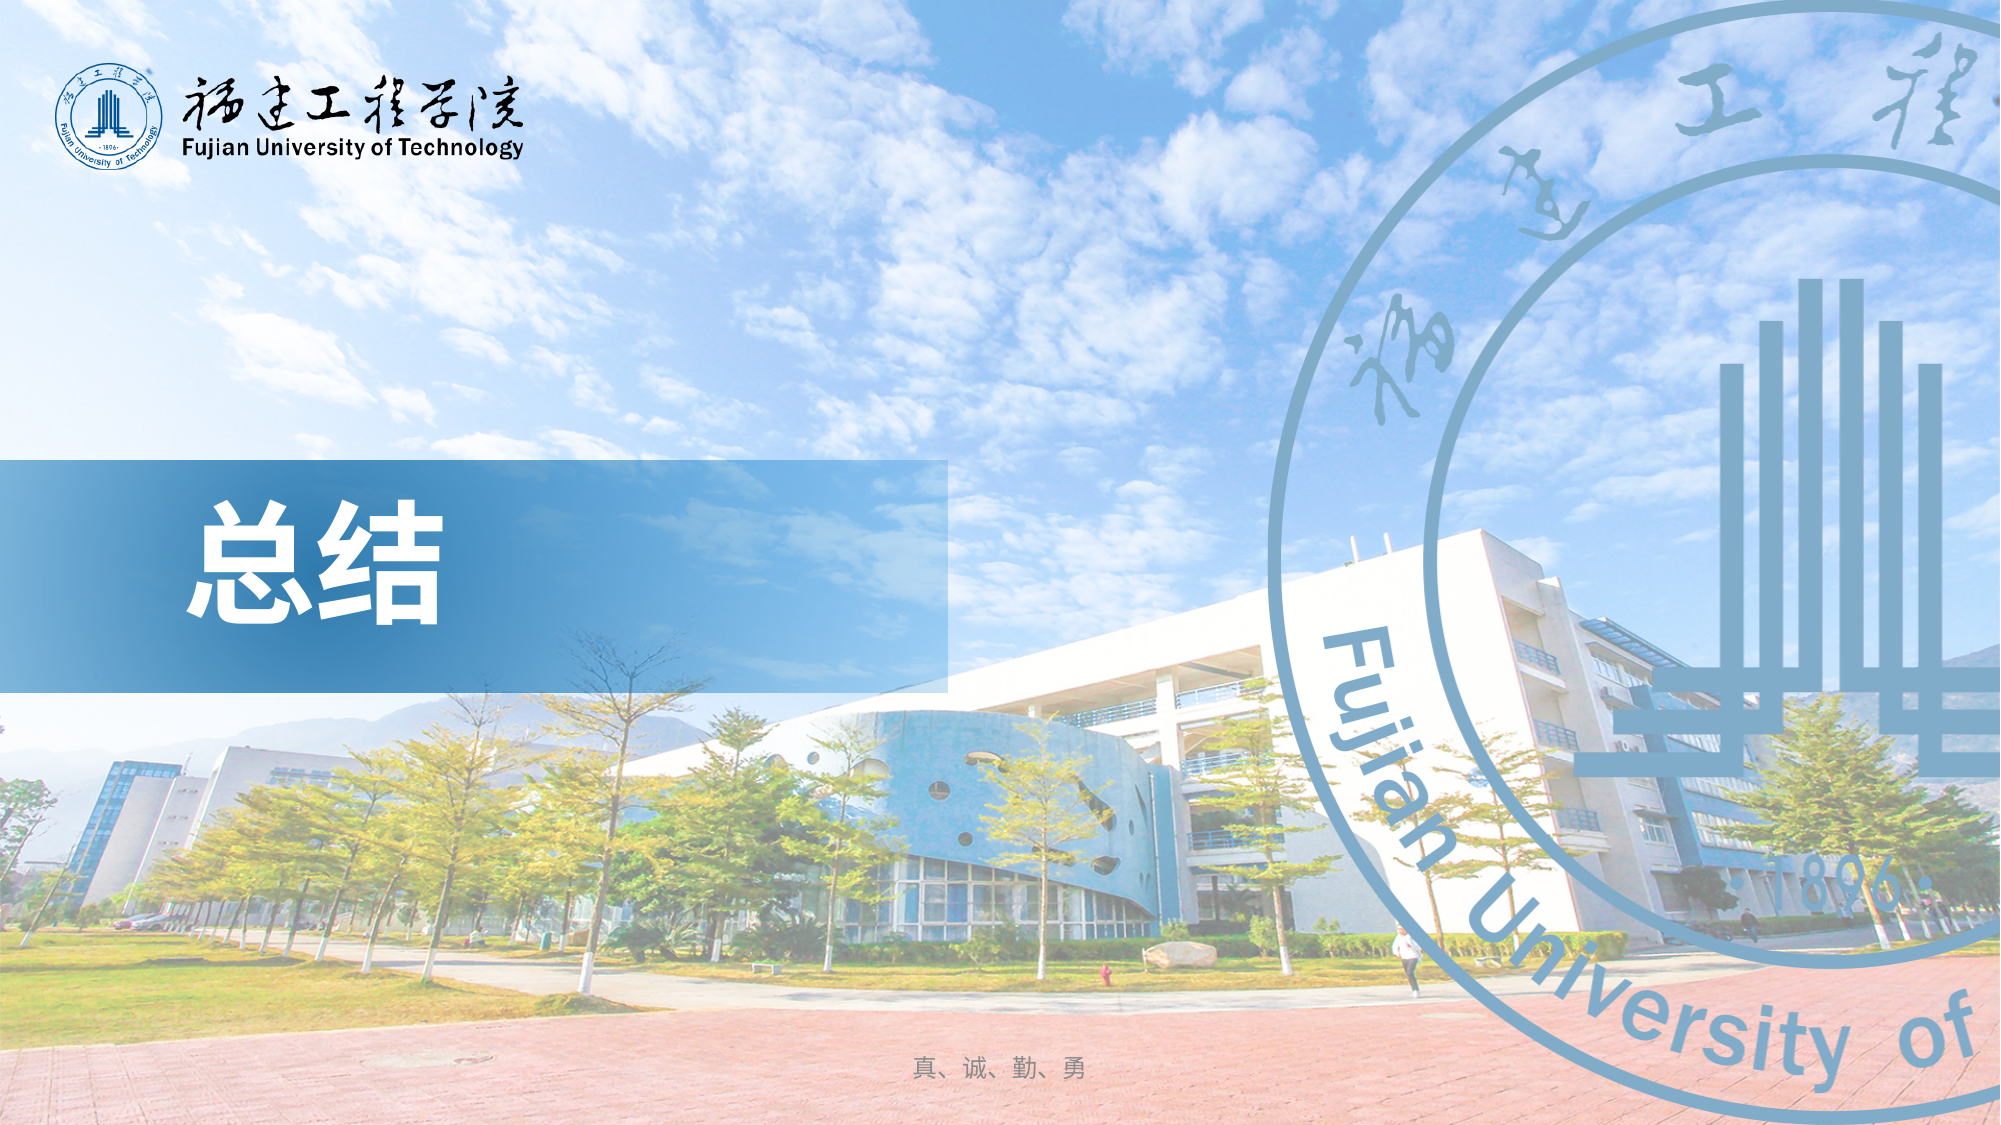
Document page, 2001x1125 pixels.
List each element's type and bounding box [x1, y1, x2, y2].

picture [0, 0, 2000, 1125]
text_box [0, 460, 948, 693]
